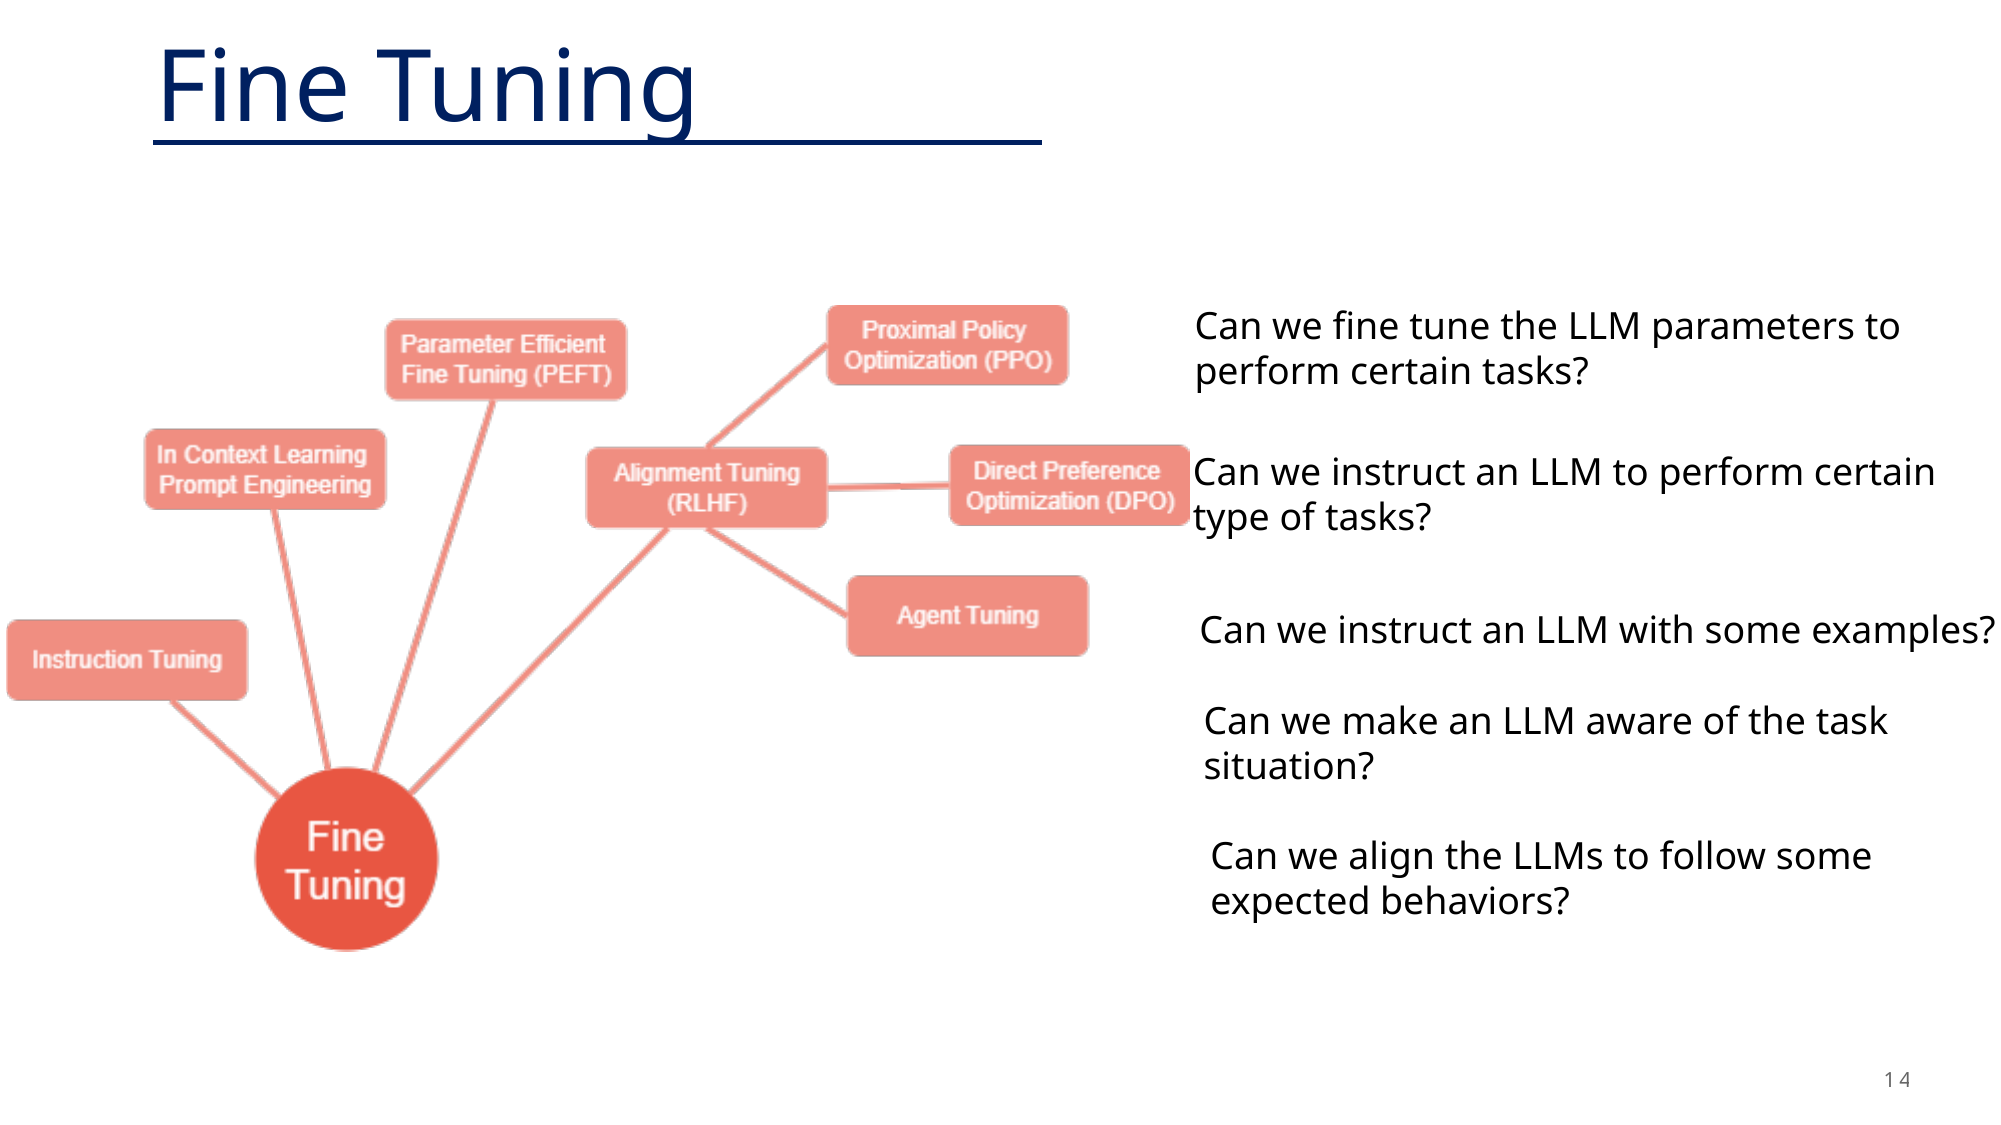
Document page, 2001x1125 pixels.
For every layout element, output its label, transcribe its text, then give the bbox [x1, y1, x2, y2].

text_box Can we align the LLMs to follow some expected behaviors? [1195, 824, 1889, 929]
title Fine Tuning [140, 0, 1871, 149]
picture [5, 305, 1190, 952]
text_box Can we instruct an LLM to perform certain type of tasks? [1190, 440, 1952, 546]
text_box Can we fine tune the LLM parameters to perform certain tasks? [1179, 294, 1917, 400]
text_box Can we instruct an LLM with some examples? [1190, 598, 2000, 659]
text_box Can we make an LLM aware of the task situation? [1190, 689, 1914, 795]
slide_number 14 [1637, 1042, 1927, 1119]
